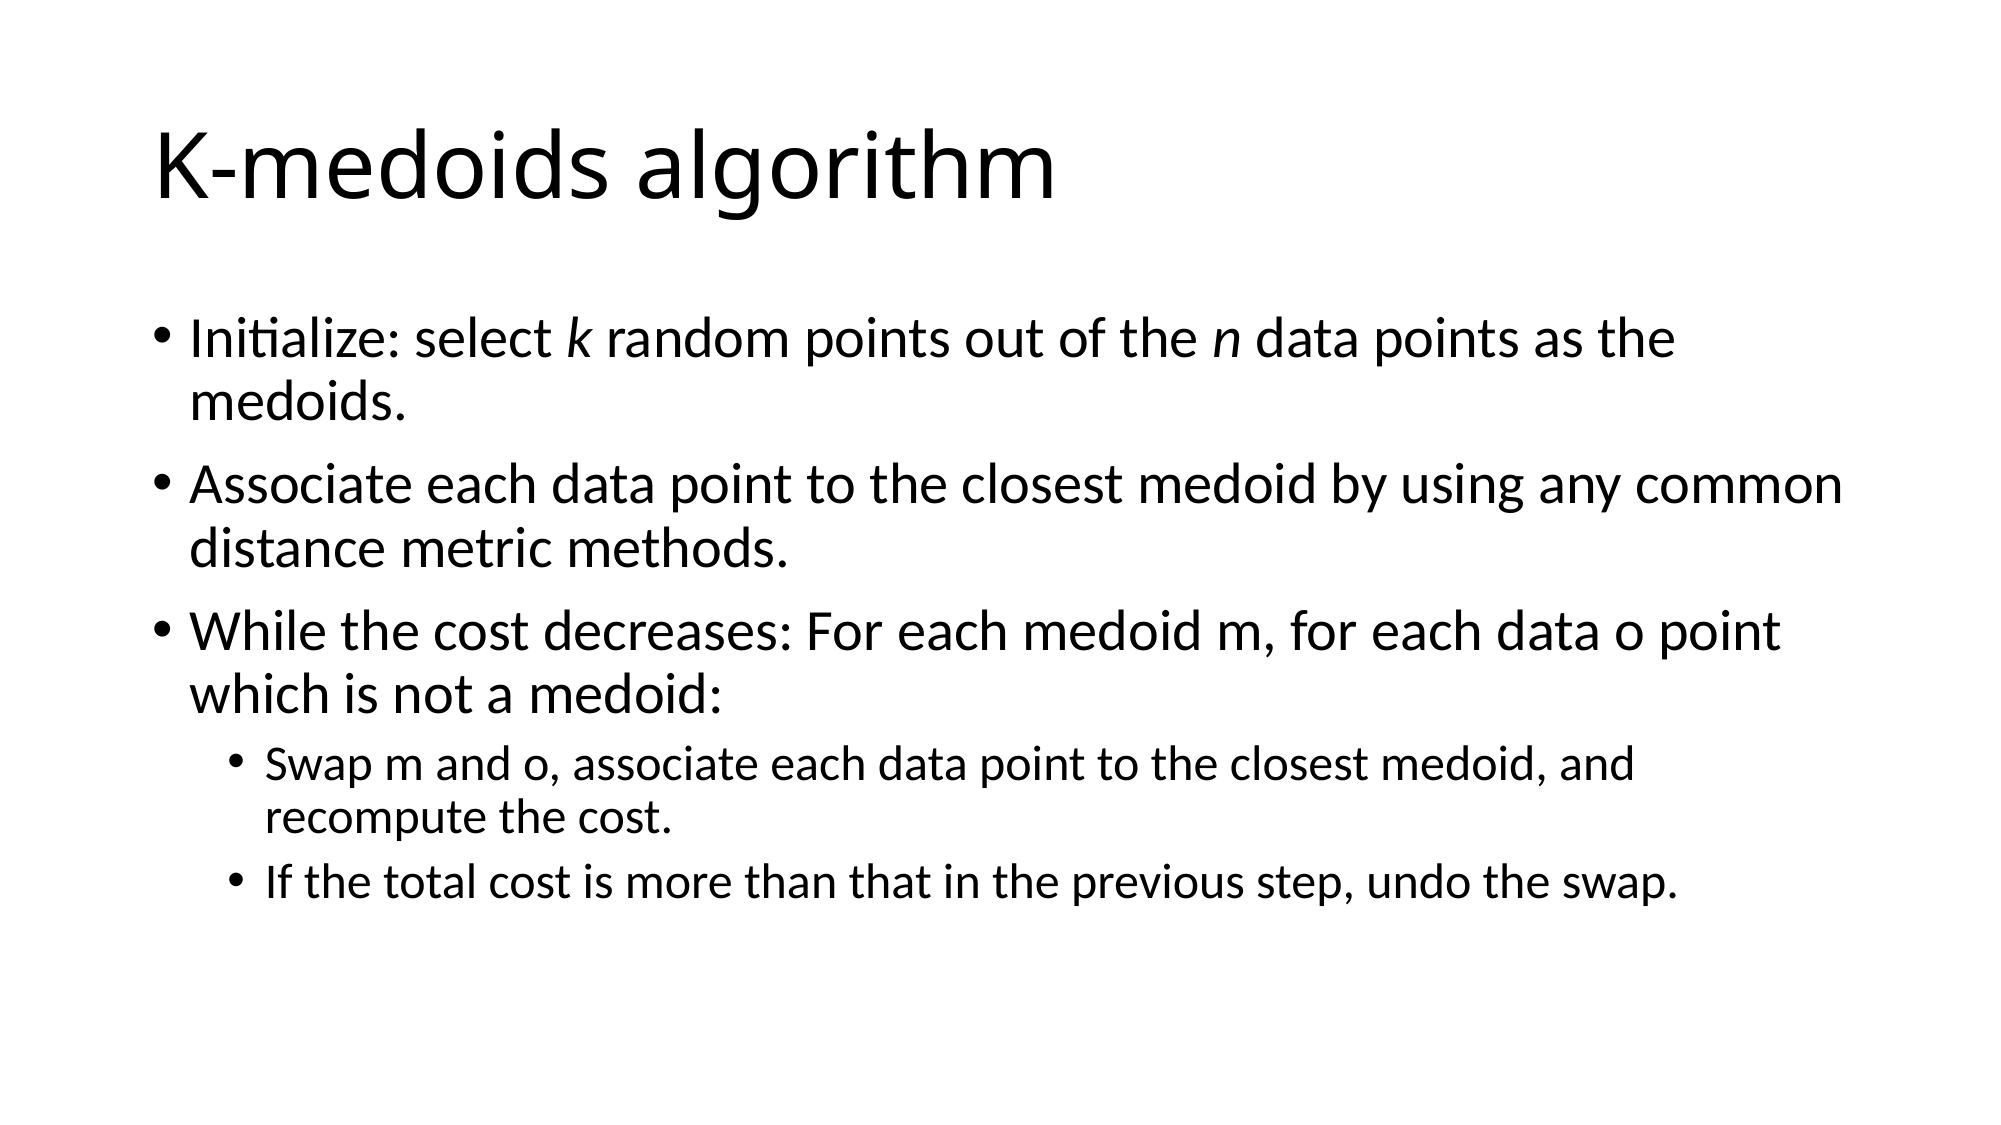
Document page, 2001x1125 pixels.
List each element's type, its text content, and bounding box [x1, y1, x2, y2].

list Initialize: select k random points out of the n data points as the medoids. Associate each data point to the closest medoid by using any common distance metric methods. While the cost decreases: For each medoid m, for each data o point which is not a medoid: Swap m and o, associate each data point to the closest medoid, and recompute the cost. If the total cost is more than that in the previous step, undo the swap. [137, 299, 1863, 1014]
title K-medoids algorithm [137, 59, 1863, 278]
